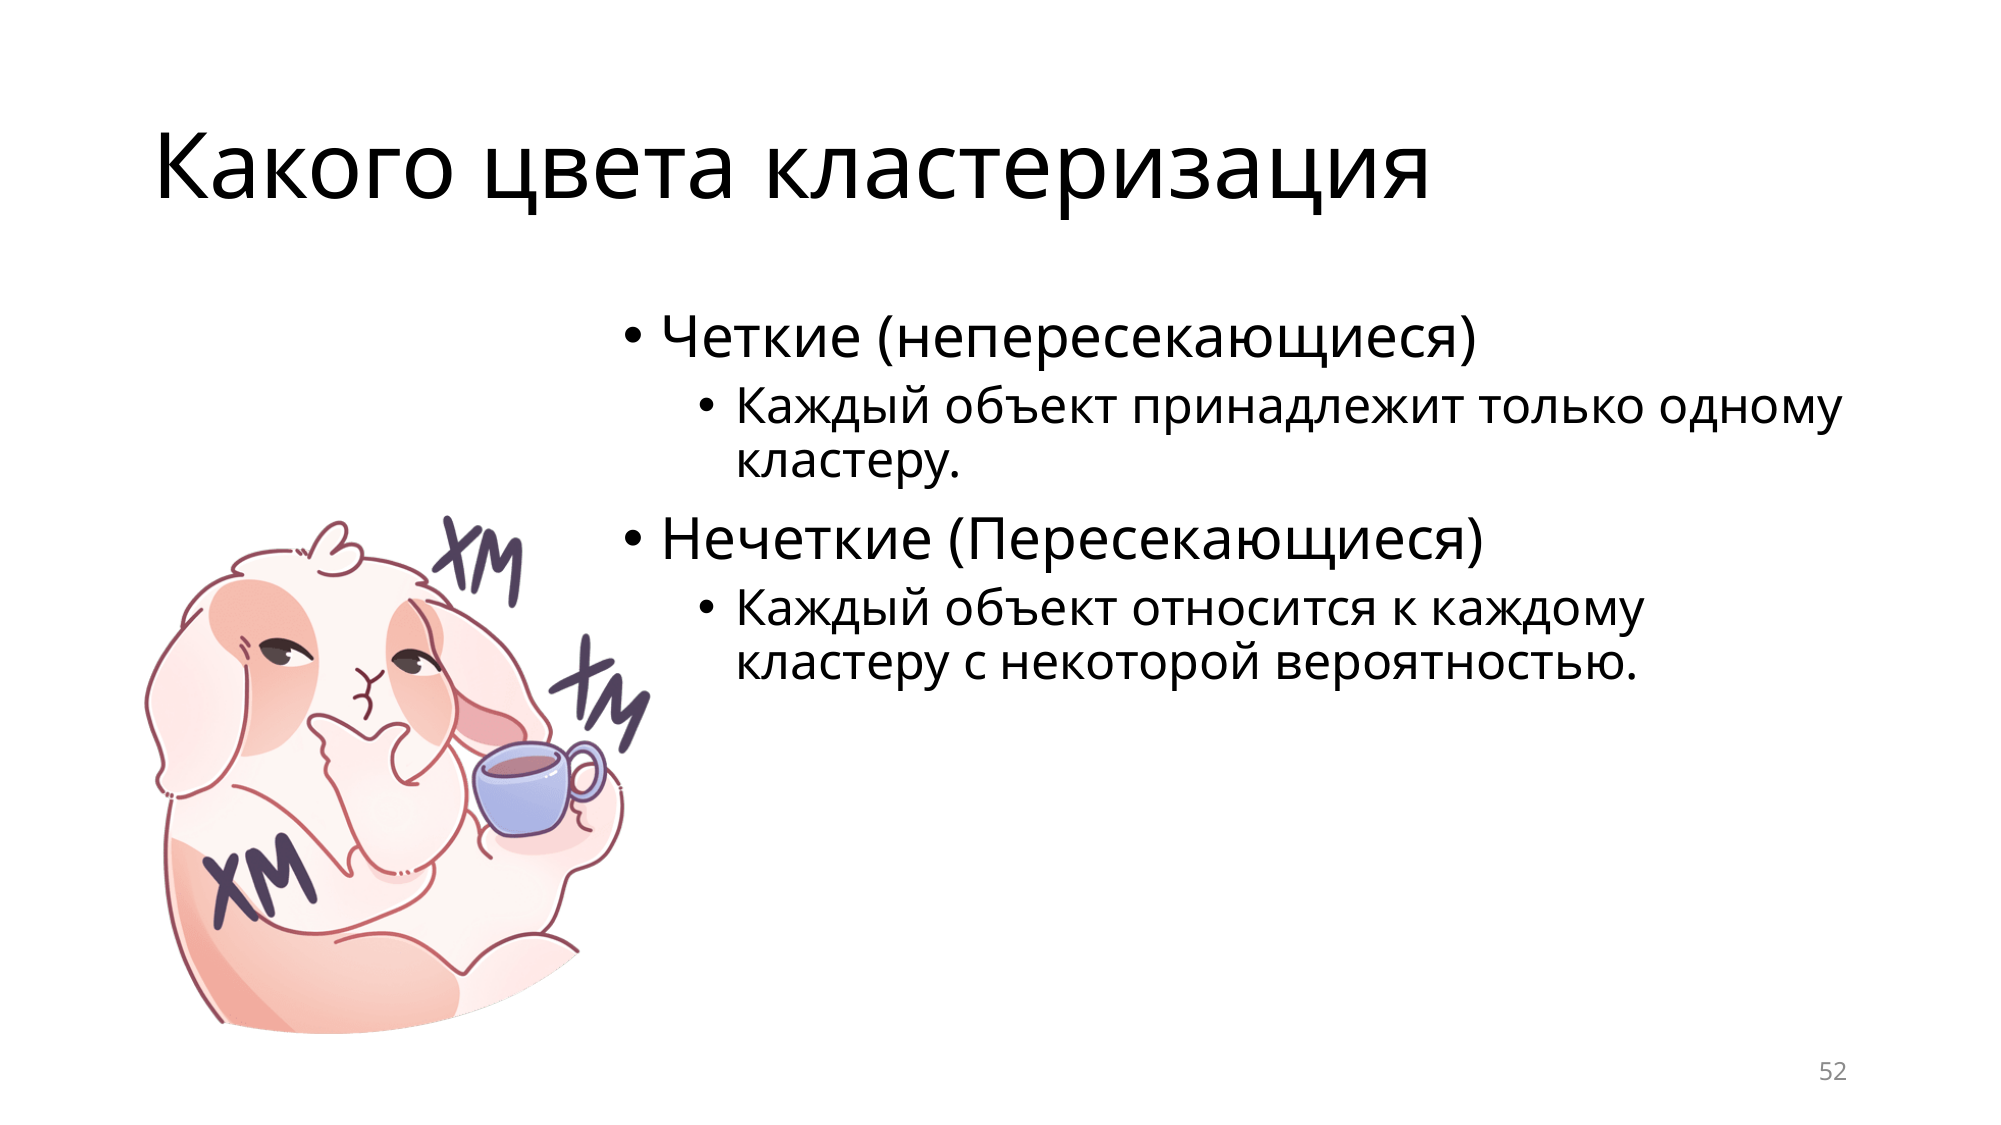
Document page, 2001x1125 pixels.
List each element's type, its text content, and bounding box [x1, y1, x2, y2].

list Четкие (непересекающиеся) Каждый объект принадлежит только одному кластеру. Нечеткие (Пересекающиеся) Каждый объект относится к каждому кластеру с некоторой вероятностью. [607, 299, 1863, 1014]
title Какого цвета кластеризация [137, 59, 1863, 278]
slide_number 52 [1412, 1042, 1863, 1103]
picture [137, 515, 659, 1037]
